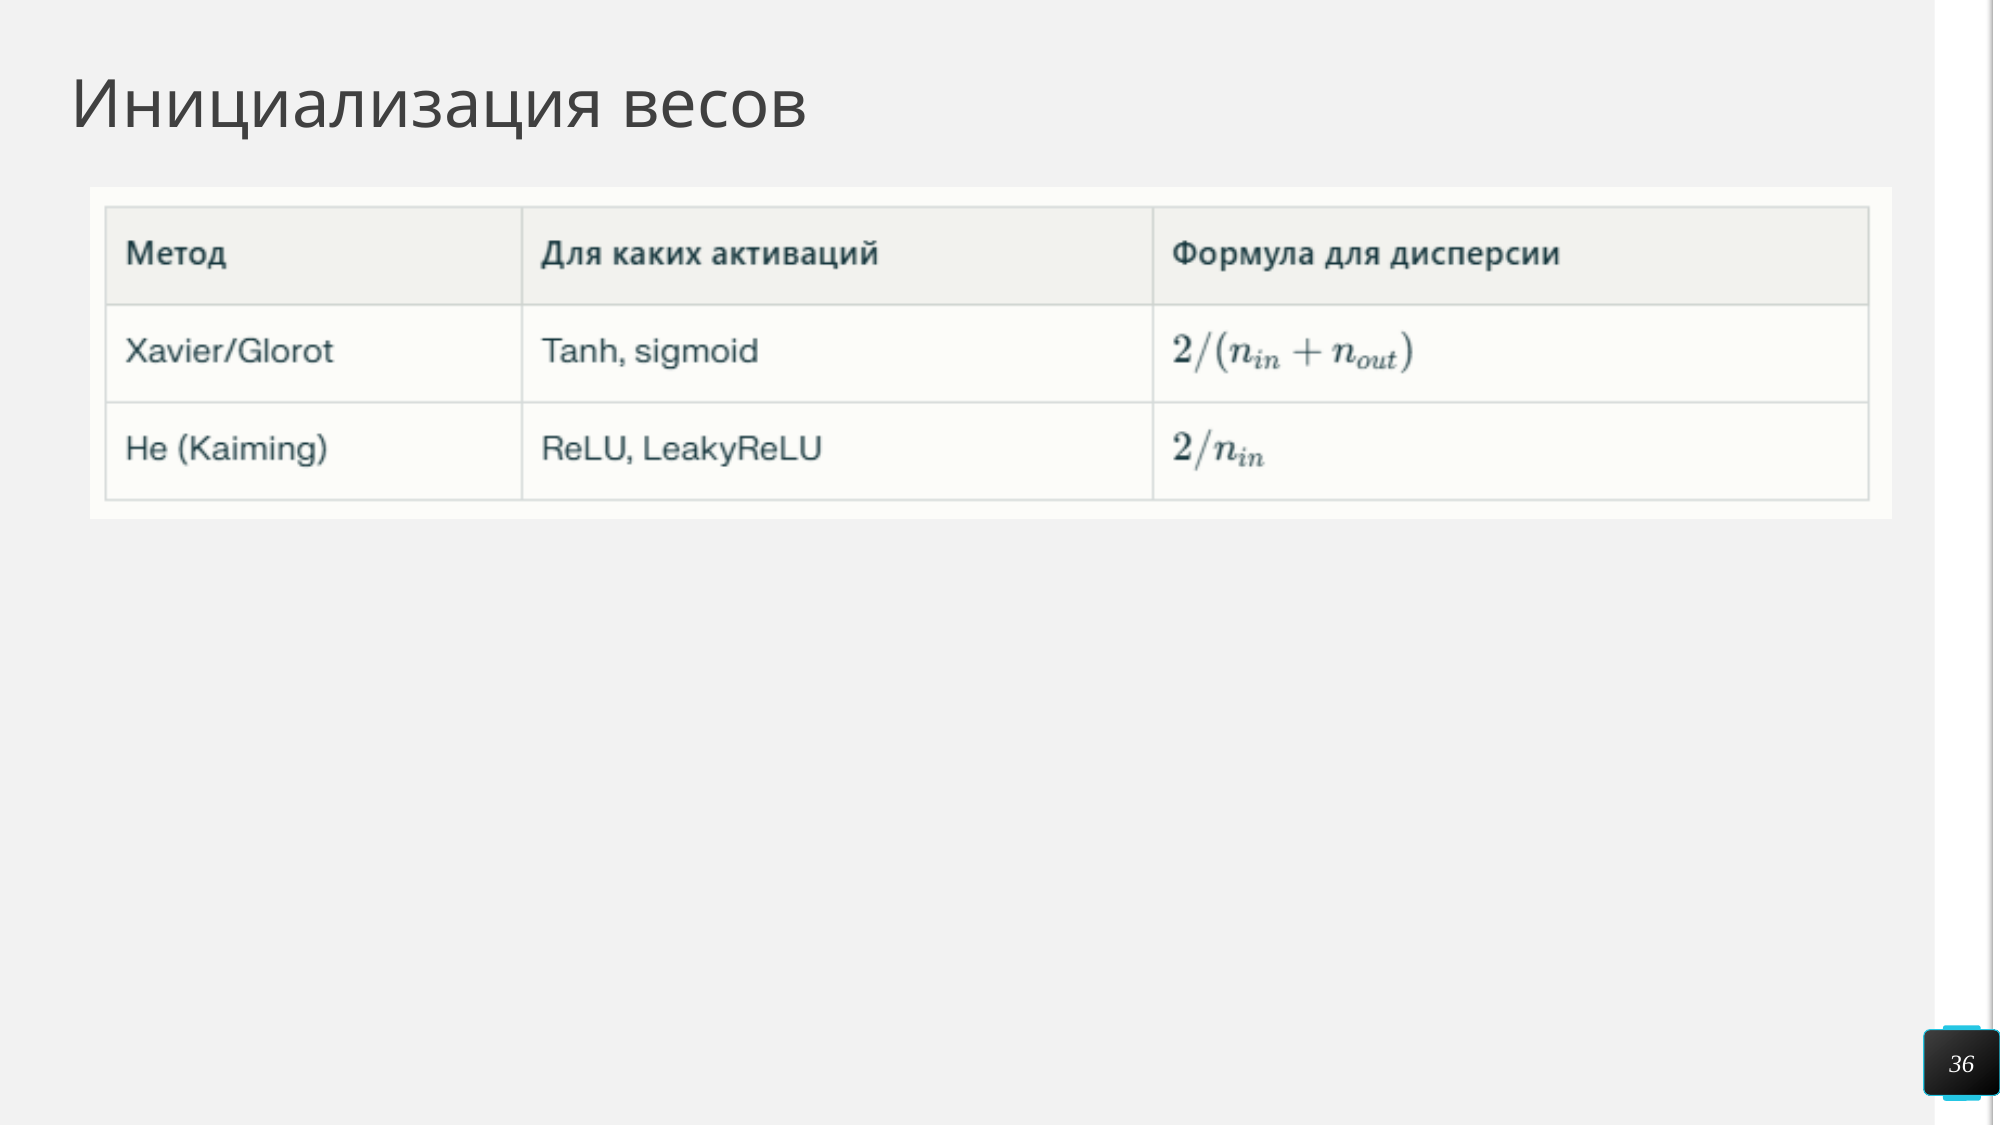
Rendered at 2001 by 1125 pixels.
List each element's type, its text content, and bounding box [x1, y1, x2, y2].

title Инициализация весов [70, 70, 1930, 142]
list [90, 187, 1892, 519]
slide_number 36 [1923, 1029, 2000, 1096]
